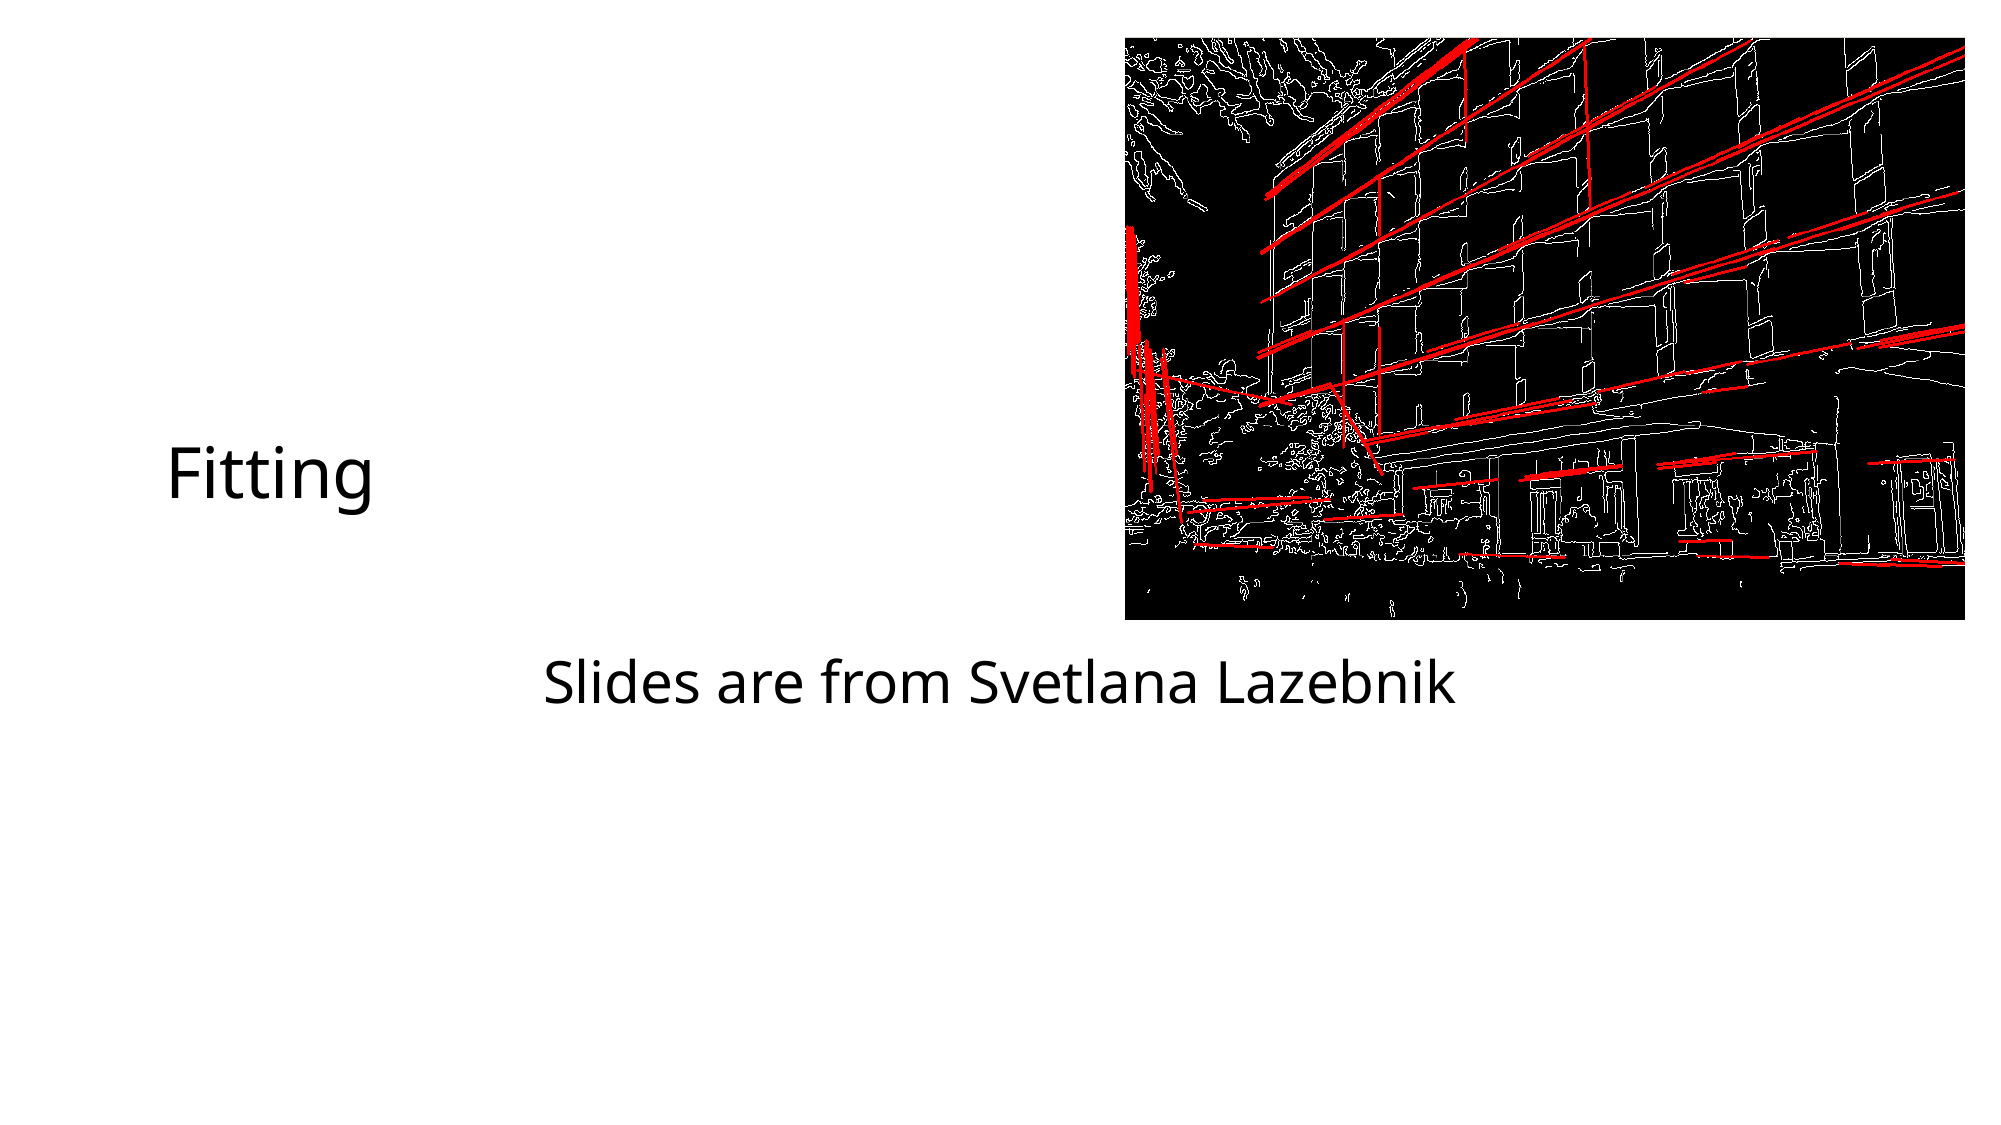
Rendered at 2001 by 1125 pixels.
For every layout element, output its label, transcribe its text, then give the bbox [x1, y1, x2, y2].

picture [1124, 37, 1966, 620]
title Fitting [149, 349, 1119, 591]
subtitle Slides are from Svetlana Lazebnik [299, 637, 1701, 926]
